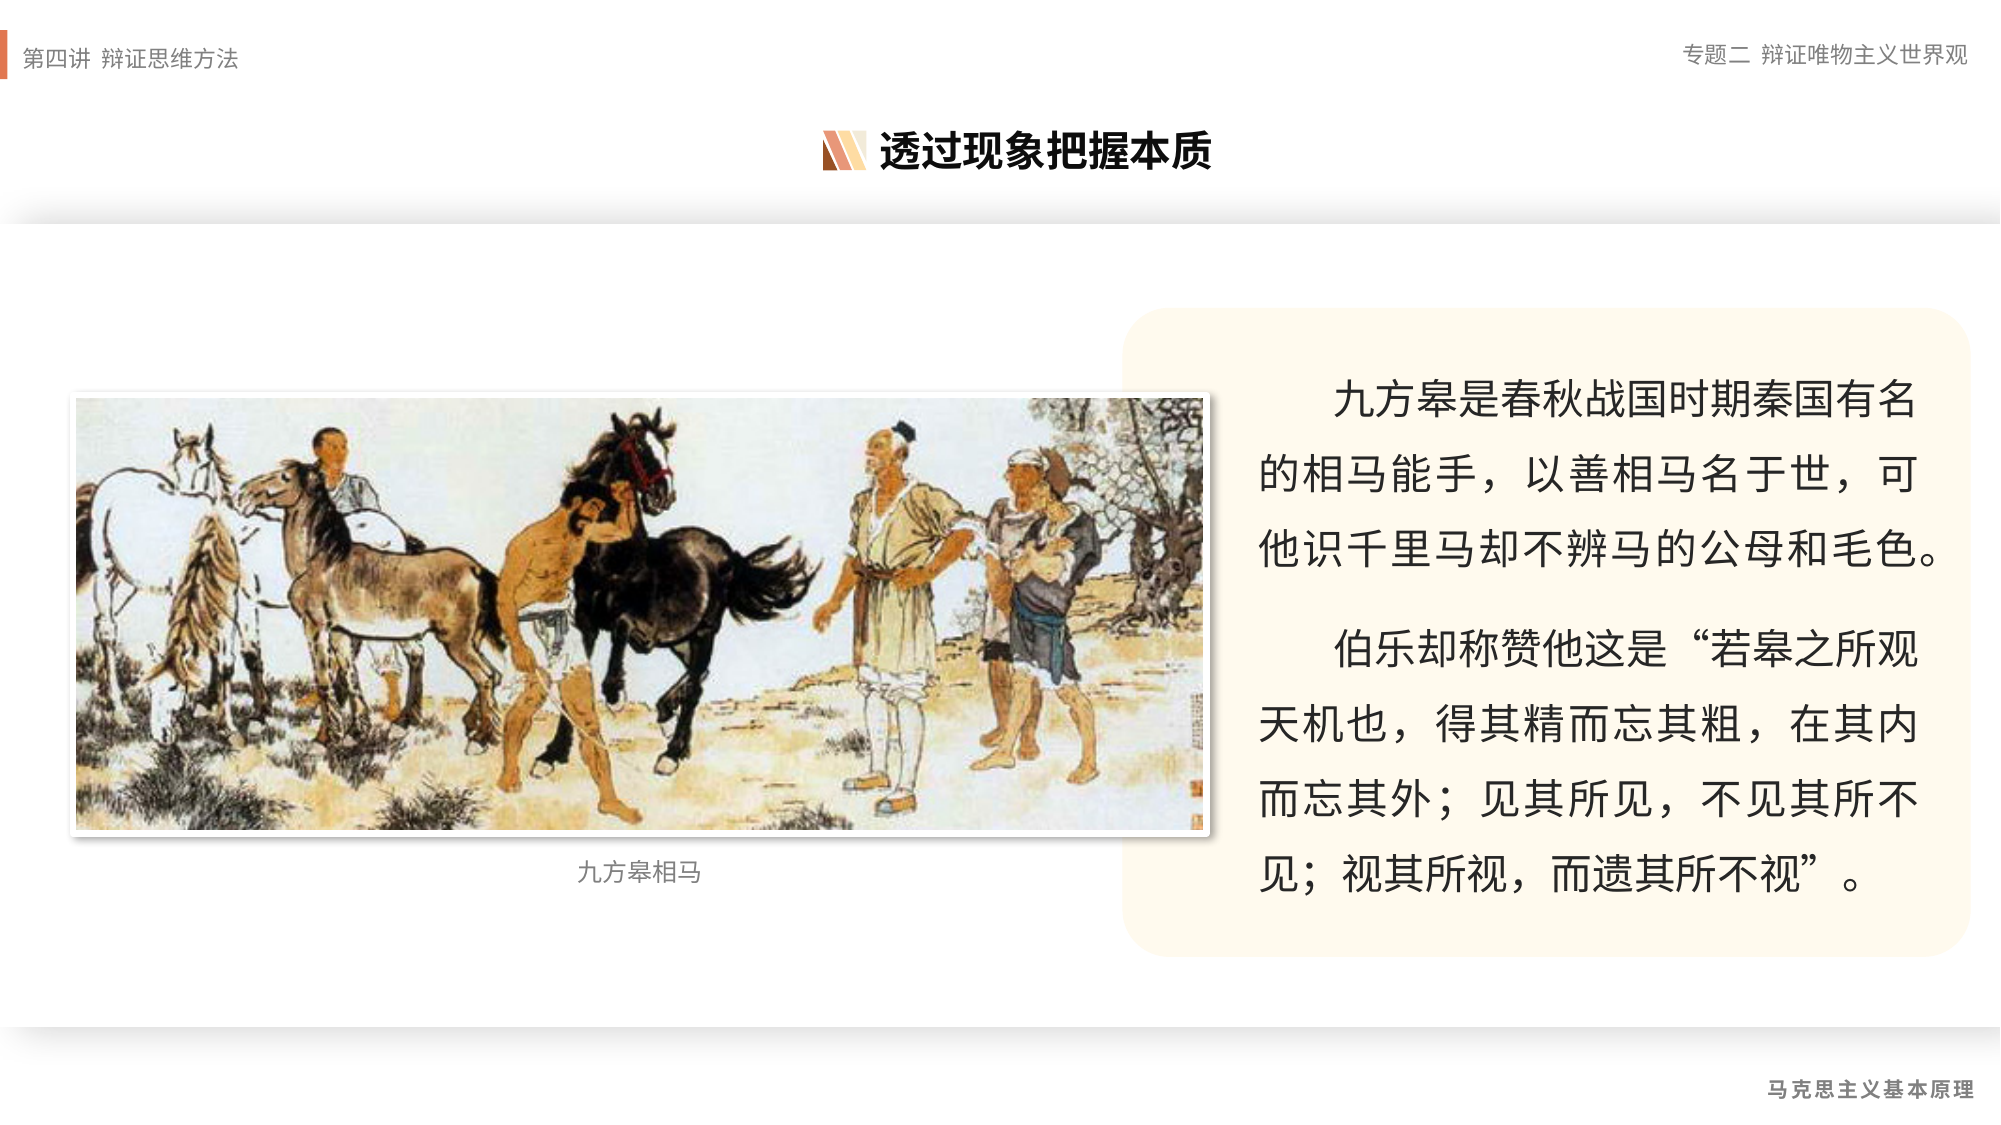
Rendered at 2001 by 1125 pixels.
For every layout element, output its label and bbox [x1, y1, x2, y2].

text_box [823, 117, 1607, 184]
text_box [0, 224, 2000, 1027]
picture [75, 398, 1204, 831]
